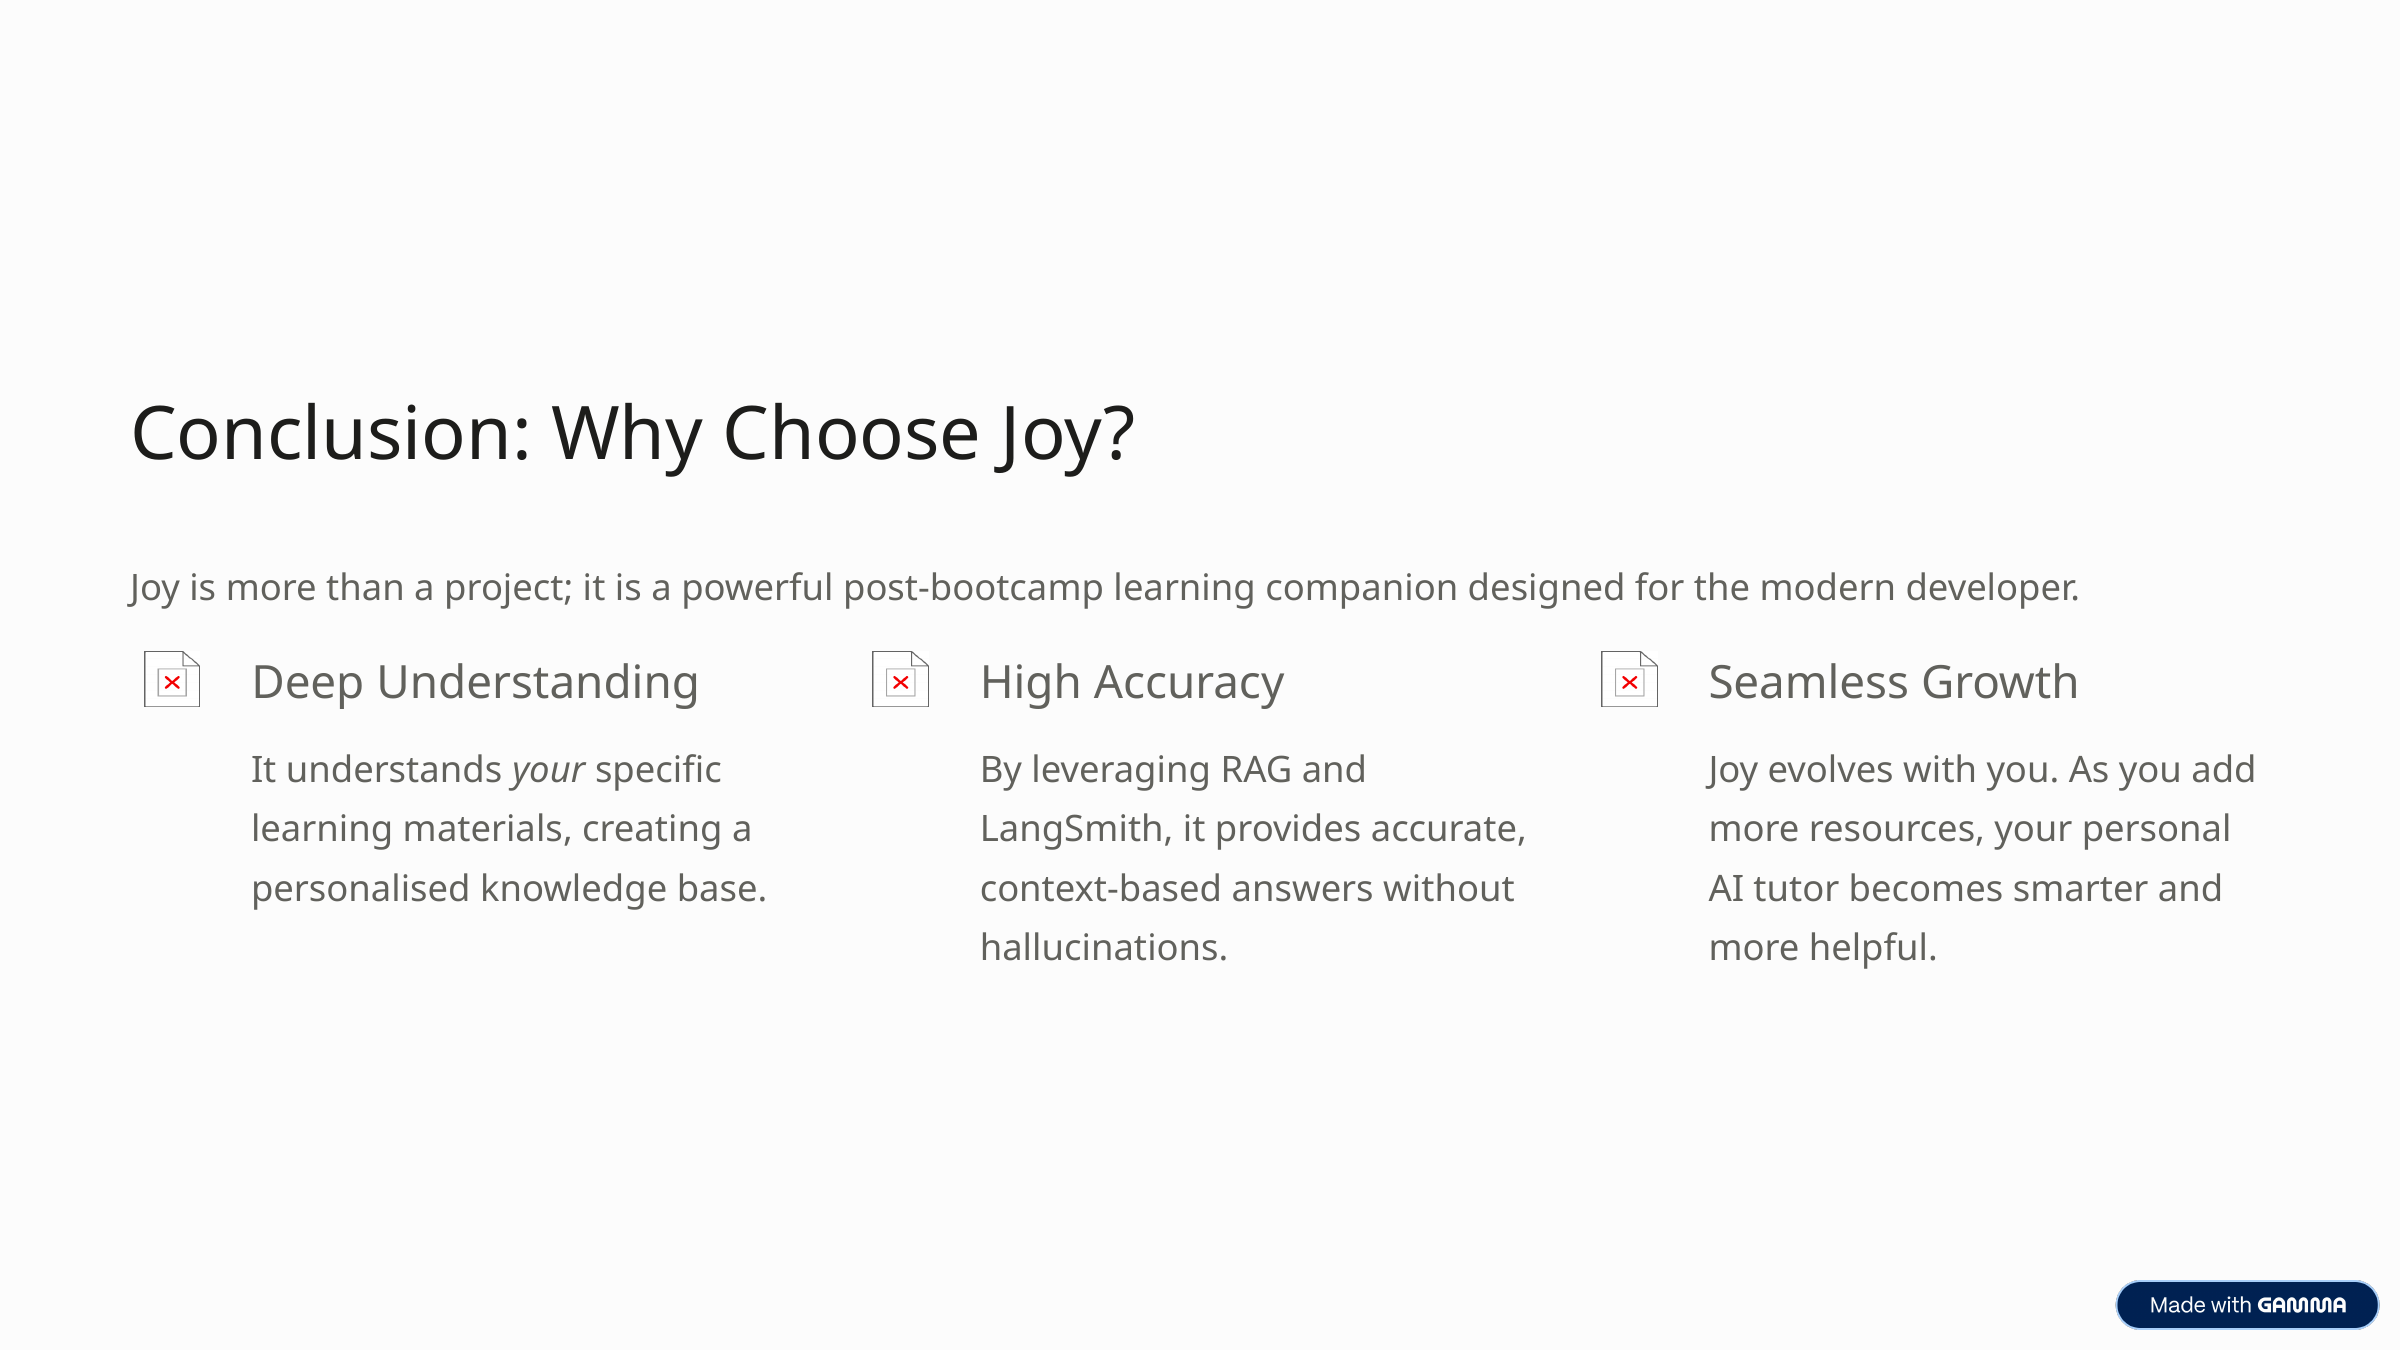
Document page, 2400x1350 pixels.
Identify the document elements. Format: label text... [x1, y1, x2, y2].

text_box Deep Understanding [251, 650, 737, 709]
text_box It understands your specific learning materials, creating a personalised knowledge base. [251, 730, 813, 910]
text_box Joy is more than a project; it is a powerful post-bootcamp learning companion designed for the modern developer. [130, 548, 2270, 609]
text_box By leveraging RAG and LangSmith, it provides accurate, context-based answers without hallucinations. [979, 730, 1541, 969]
text_box Conclusion: Why Choose Joy? [130, 381, 1260, 475]
picture [872, 651, 929, 708]
text_box Joy evolves with you. As you add more resources, your personal AI tutor becomes smarter and more helpful. [1708, 730, 2270, 969]
picture [1601, 651, 1658, 708]
text_box Seamless Growth [1708, 650, 2174, 709]
picture [2106, 1271, 2389, 1339]
text_box High Accuracy [979, 650, 1445, 709]
picture [144, 651, 200, 708]
